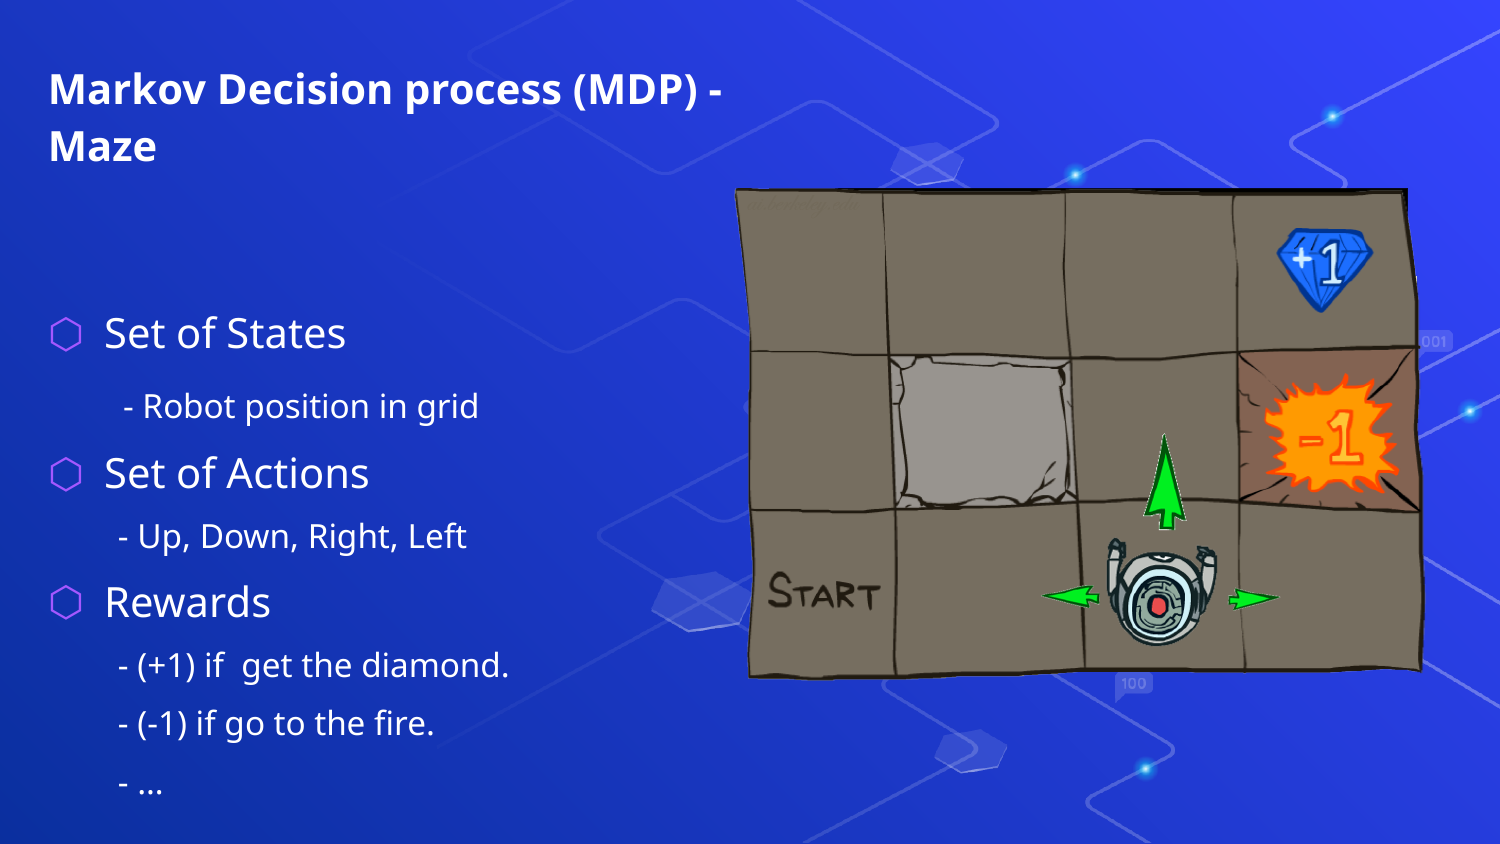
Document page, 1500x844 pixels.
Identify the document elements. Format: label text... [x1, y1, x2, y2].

text_box Markov Decision process (MDP) - Maze Set of States - Robot position in grid Set of Actions - Up, Down, Right, Left Rewards - (+1) if get the diamond. - (-1) if go to the fire. - … [33, 47, 836, 809]
picture [0, 0, 1500, 844]
